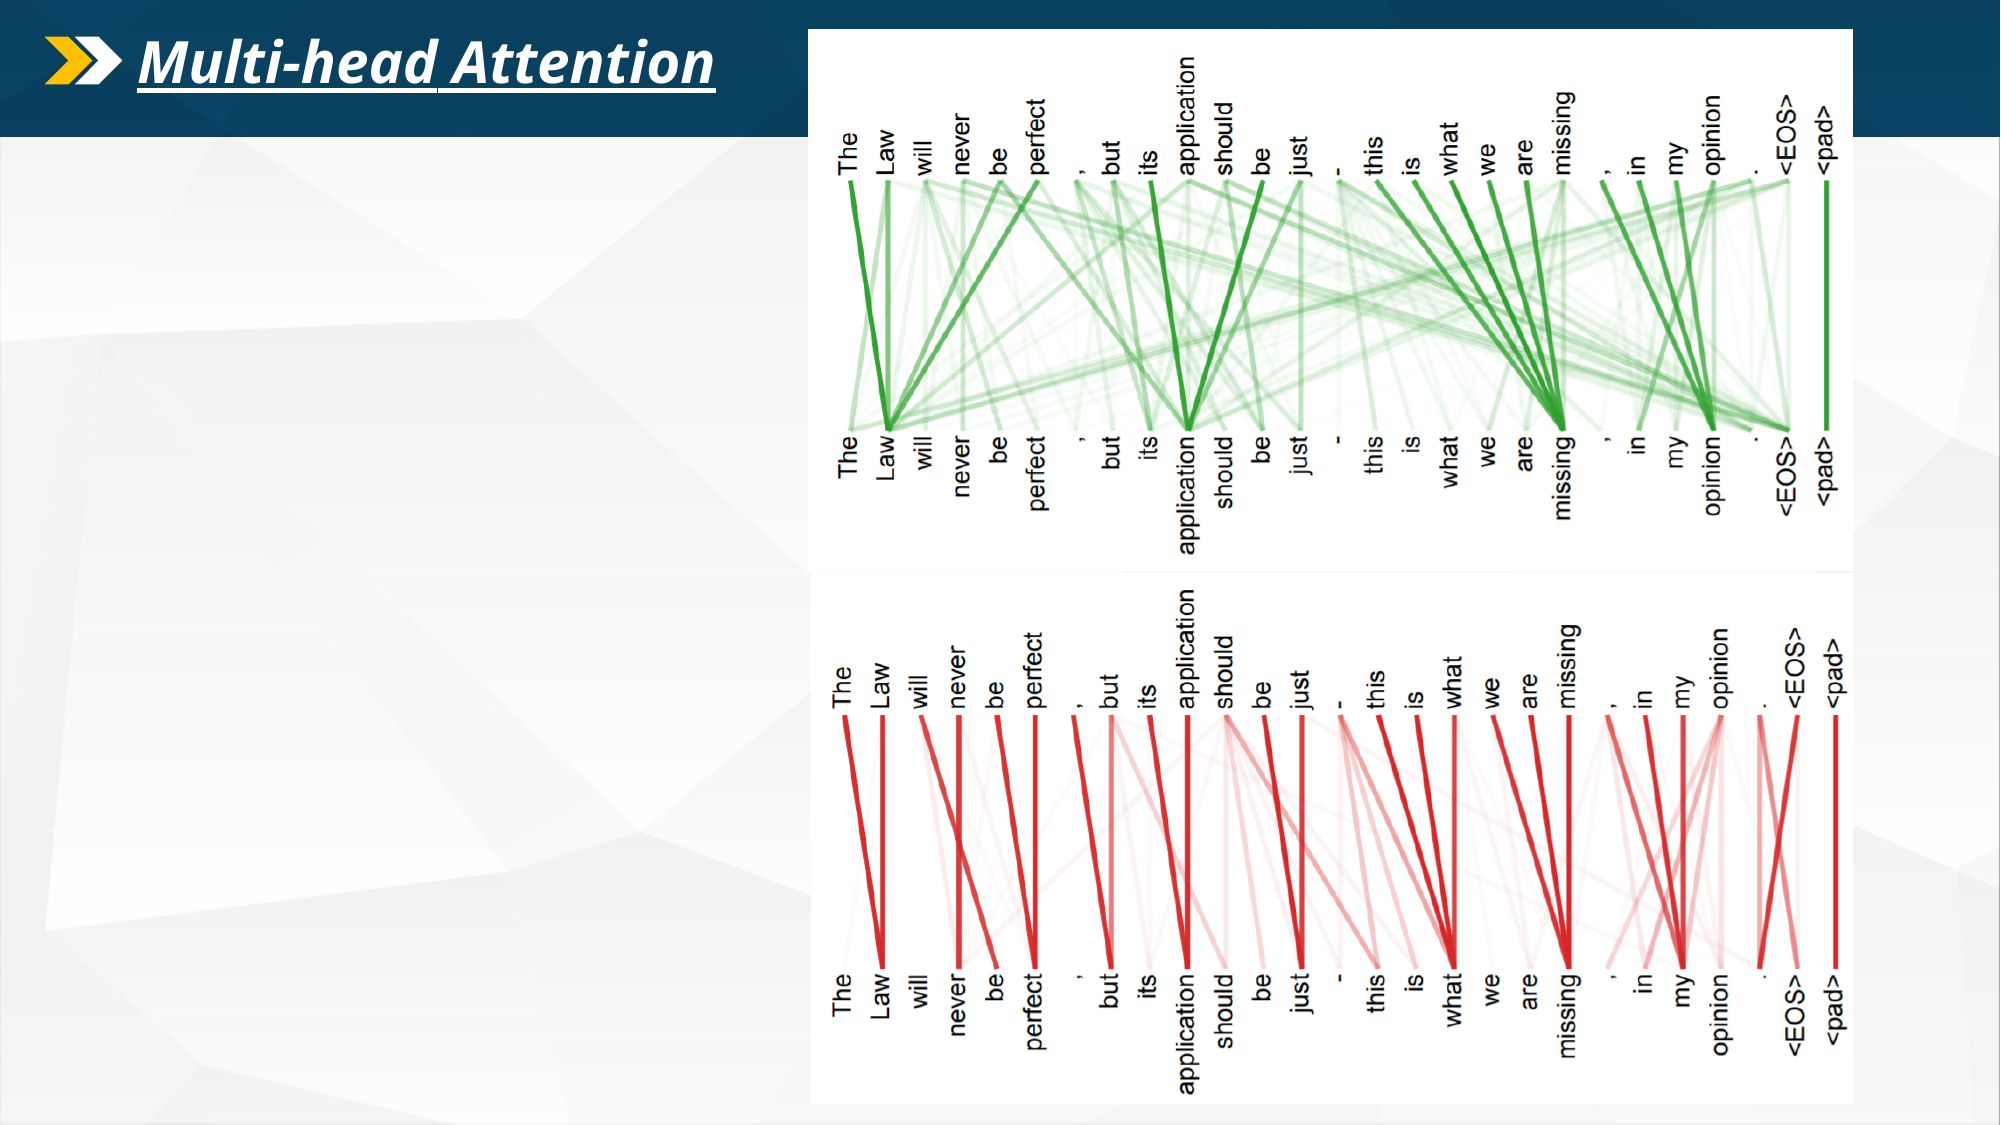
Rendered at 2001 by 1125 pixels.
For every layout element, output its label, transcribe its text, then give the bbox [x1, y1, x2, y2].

title Multi-head Attention [122, 25, 1723, 137]
picture [0, 0, 2000, 1125]
